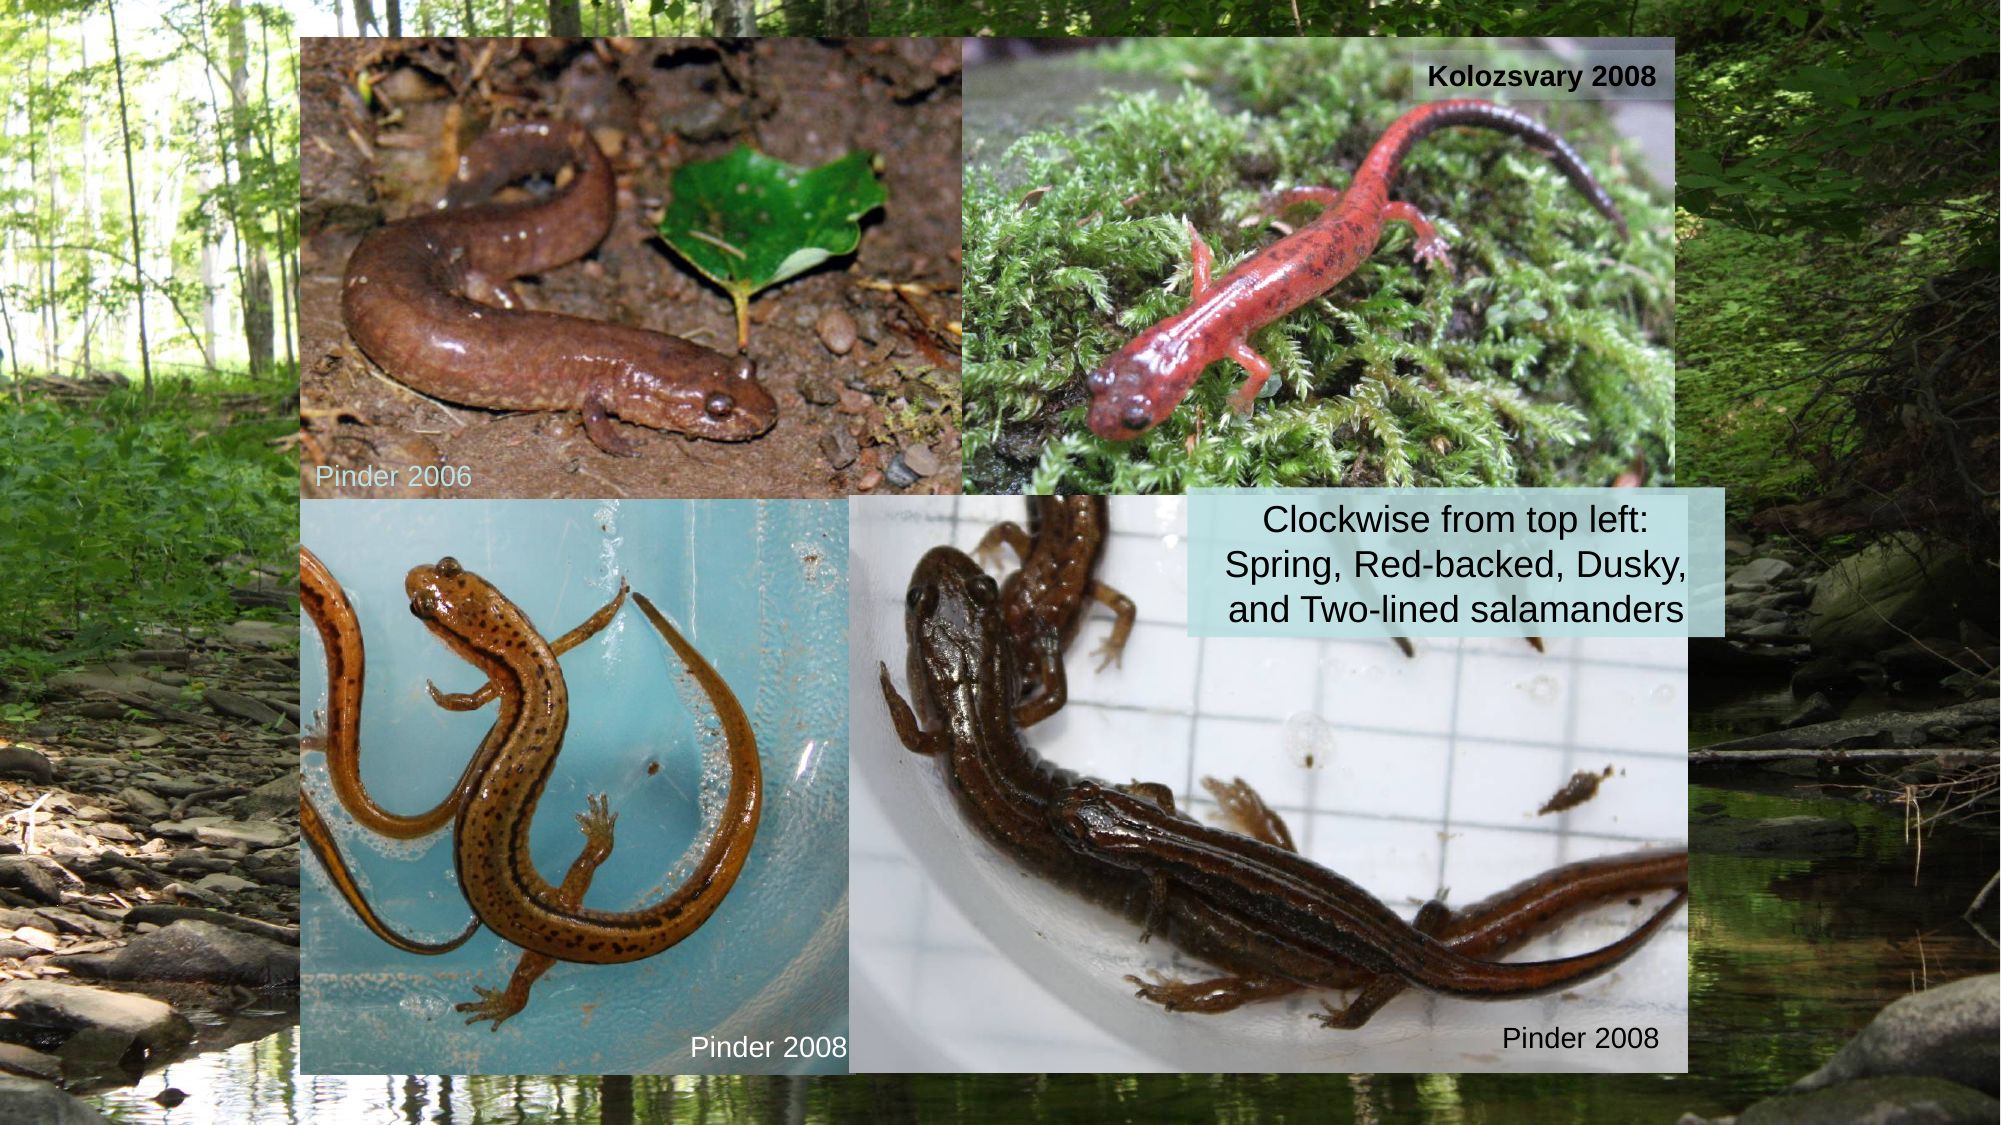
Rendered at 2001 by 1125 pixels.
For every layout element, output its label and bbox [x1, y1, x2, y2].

text_box [299, 37, 1725, 1075]
picture [0, 0, 2001, 1125]
